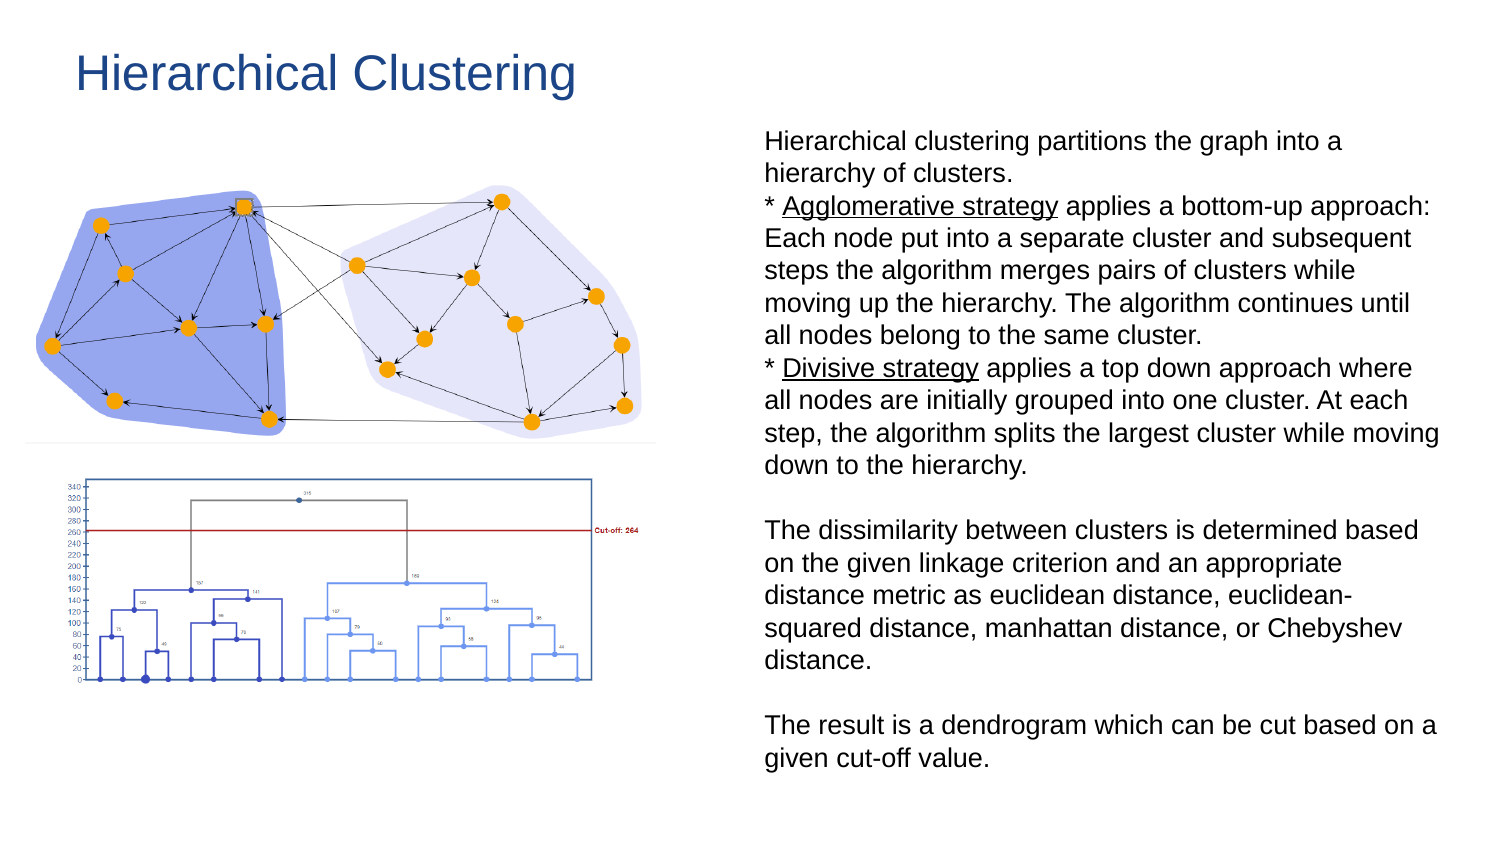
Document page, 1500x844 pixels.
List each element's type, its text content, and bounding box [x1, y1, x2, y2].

list Hierarchical clustering partitions the graph into a hierarchy of clusters. * Agglomerative strategy applies a bottom-up approach: Each node put into a separate cluster and subsequent steps the algorithm merges pairs of clusters while moving up the hierarchy. The algorithm continues until all nodes belong to the same cluster. * Divisive strategy applies a top down approach where all nodes are initially grouped into one cluster. At each step, the algorithm splits the largest cluster while moving down to the hierarchy. The dissimilarity between clusters is determined based on the given linkage criterion and an appropriate distance metric as euclidean distance, euclidean-squared distance, manhattan distance, or Chebyshev distance. The result is a dendrogram which can be cut based on a given cut-off value. [764, 122, 1443, 680]
title Hierarchical Clustering [75, 0, 1425, 141]
picture [25, 183, 656, 697]
